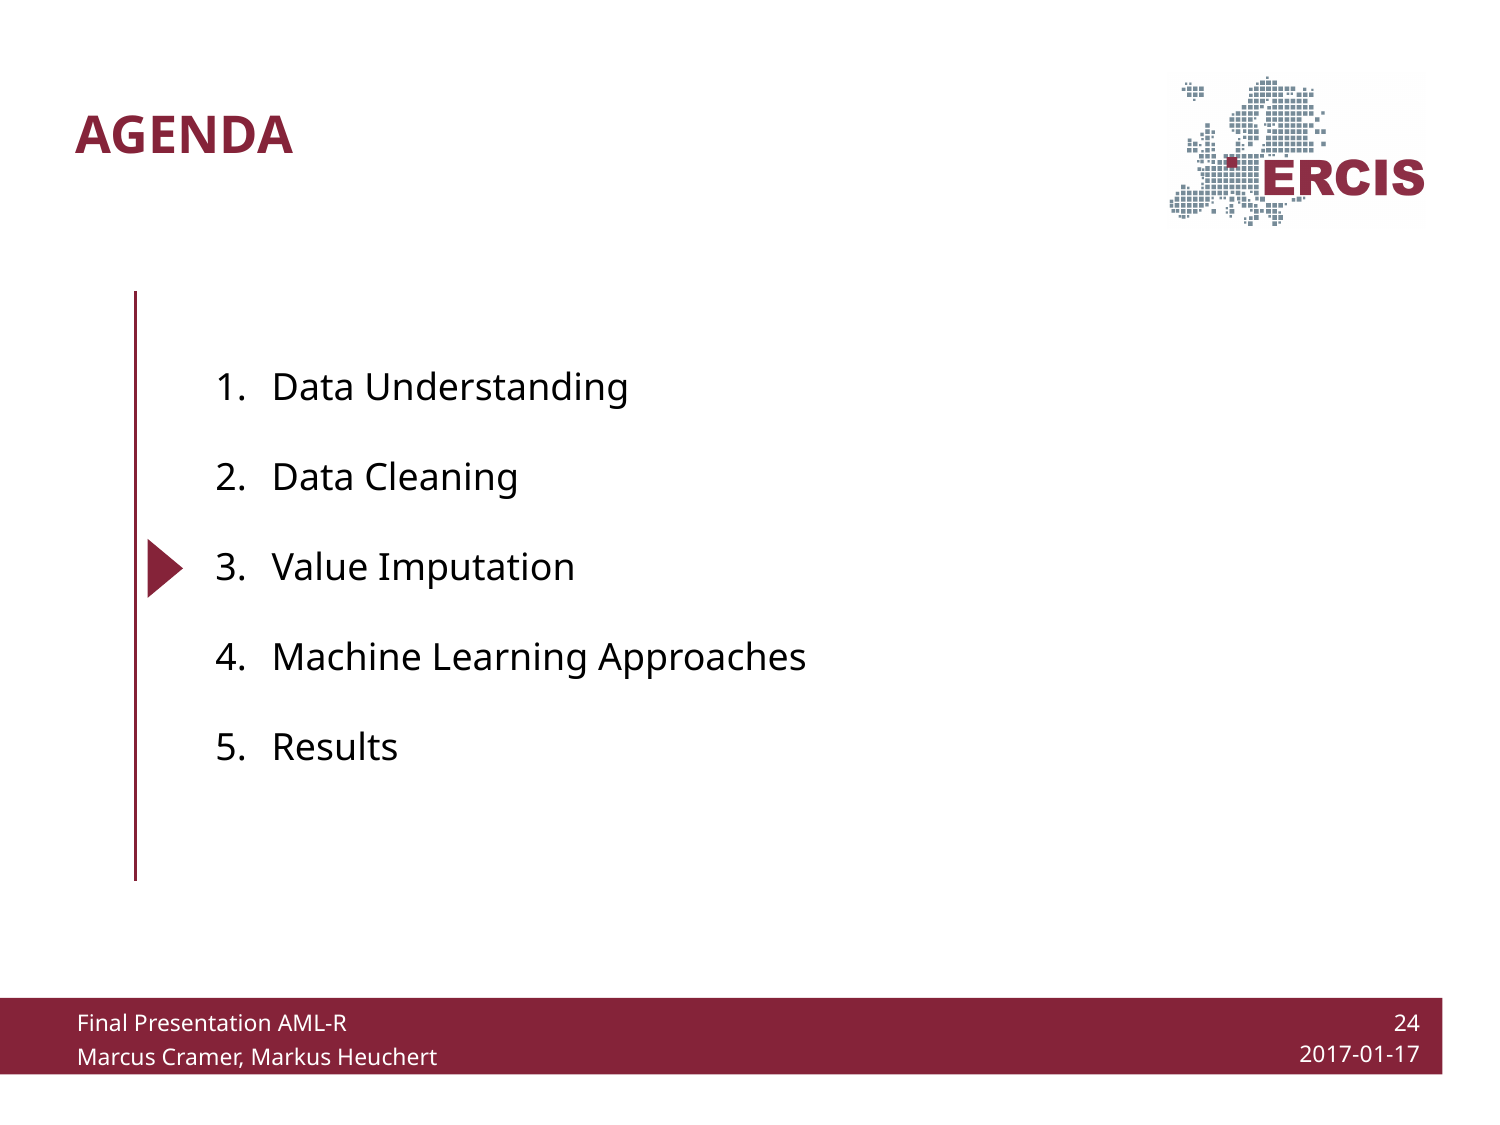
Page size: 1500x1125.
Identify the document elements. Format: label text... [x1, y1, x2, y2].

picture [1167, 72, 1426, 229]
title Agenda [61, 94, 1128, 174]
text_box [145, 536, 186, 600]
text_box Data Understanding Data Cleaning Value Imputation Machine Learning Approaches Results [200, 355, 1081, 776]
